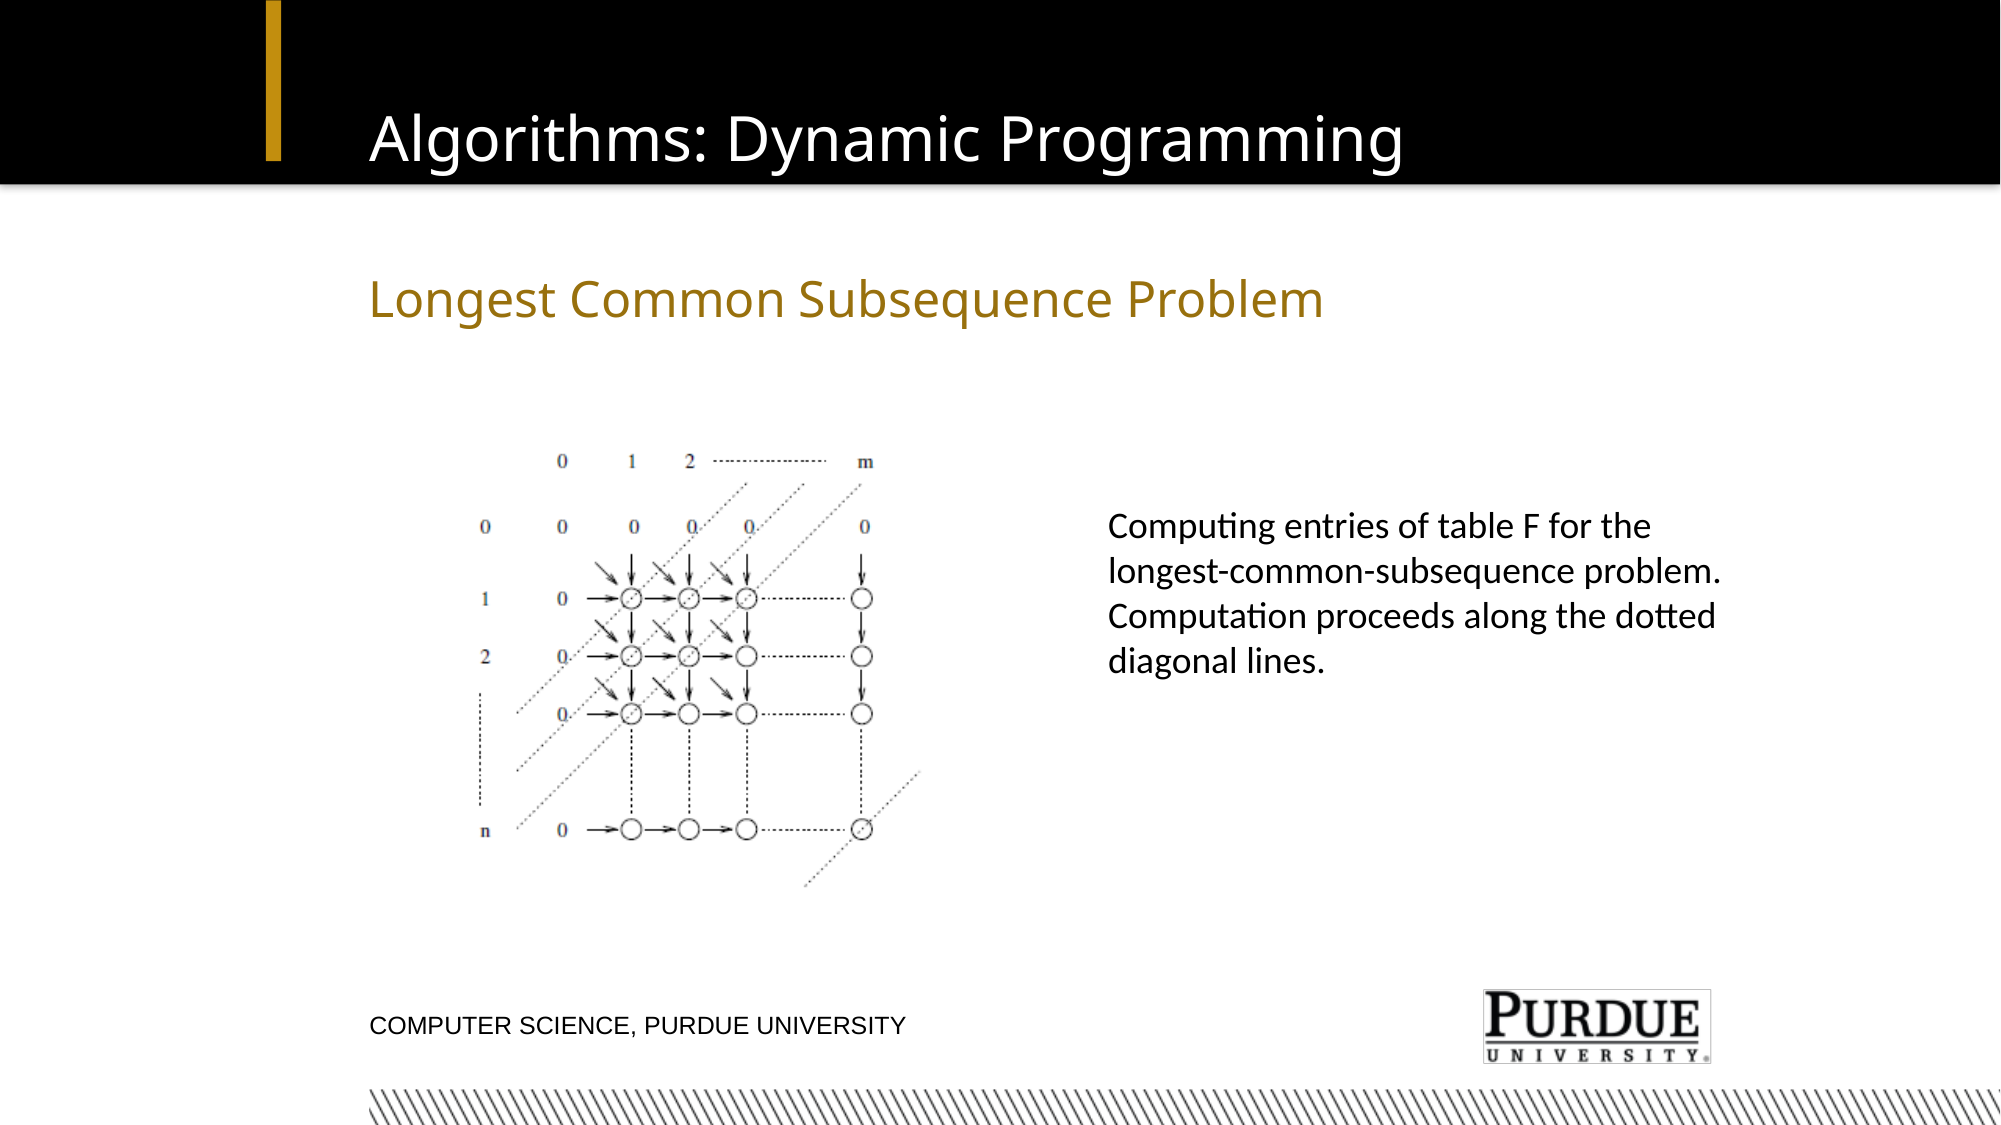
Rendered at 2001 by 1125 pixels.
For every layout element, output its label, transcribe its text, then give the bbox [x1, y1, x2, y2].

list Longest Common Subsequence Problem [368, 267, 1704, 337]
text_box Computing entries of table F for the longest-common-subsequence problem. Computation proceeds along the dotted diagonal lines. [1093, 493, 1773, 689]
list Computer Science, Purdue University [369, 1009, 1375, 1047]
title Algorithms: Dynamic Programming [369, 98, 1704, 186]
picture [461, 426, 936, 901]
